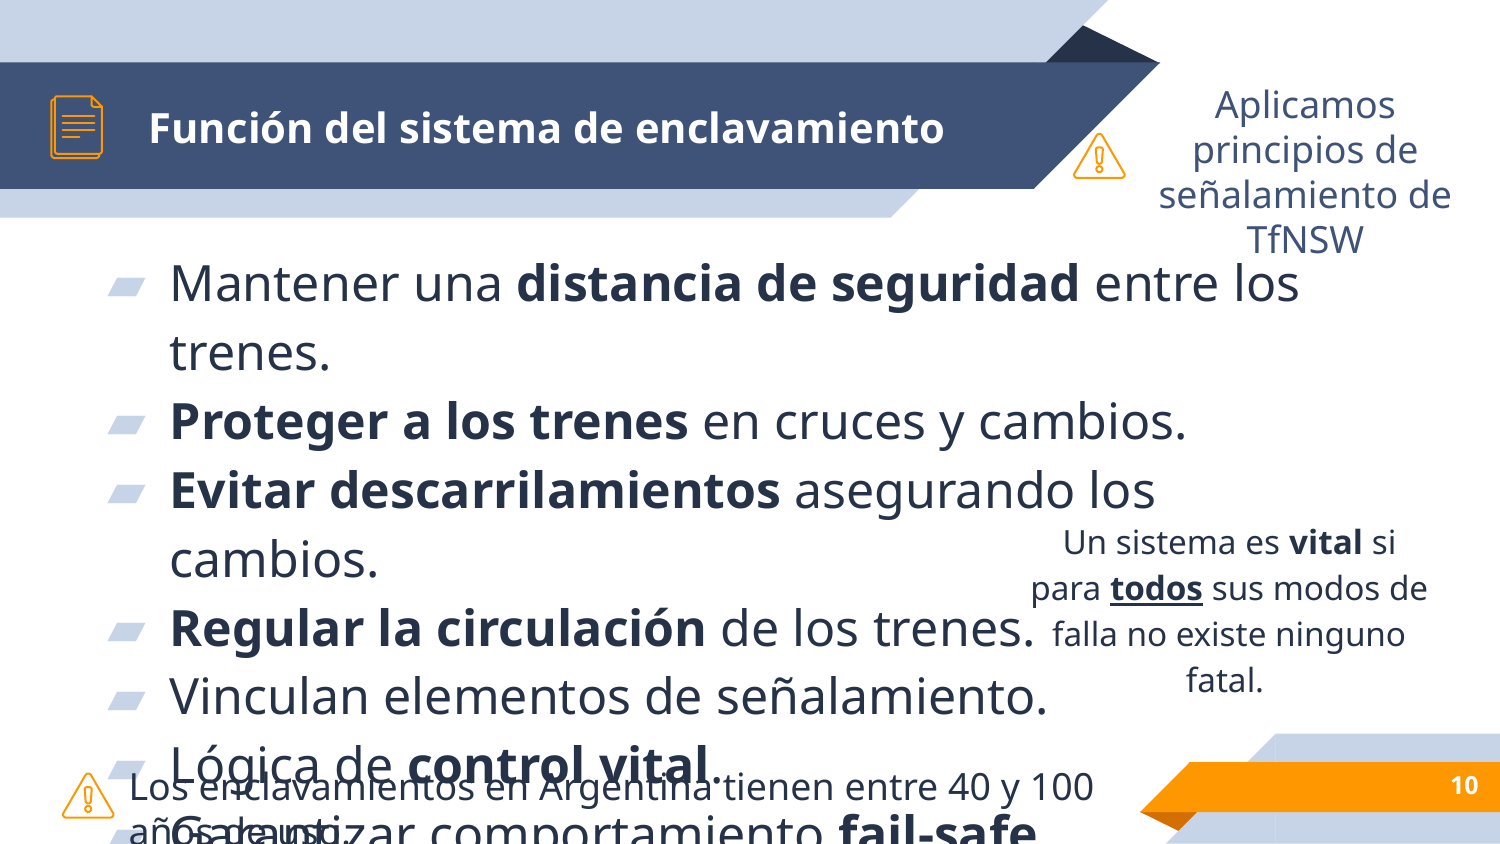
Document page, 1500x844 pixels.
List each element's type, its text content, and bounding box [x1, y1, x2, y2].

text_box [50, 96, 103, 159]
text_box Un sistema es vital si para todos sus modos de falla no existe ninguno fatal. [1008, 500, 1451, 689]
title Función del sistema de enclavamiento [133, 64, 997, 190]
list Mantener una distancia de seguridad entre los trenes. Proteger a los trenes en cruces y cambios. Evitar descarrilamientos asegurando los cambios. Regular la circulación de los trenes. Vinculan elementos de señalamiento. Lógica de control vital. Garantizar comportamiento fail-safe. [79, 227, 1344, 724]
text_box Aplicamos principios de señalamiento de TfNSW [1110, 116, 1500, 227]
list Los enclavamientos en Argentina tienen entre 40 y 100 años de uso. [113, 748, 1142, 825]
slide_number 10 [1249, 760, 1494, 813]
